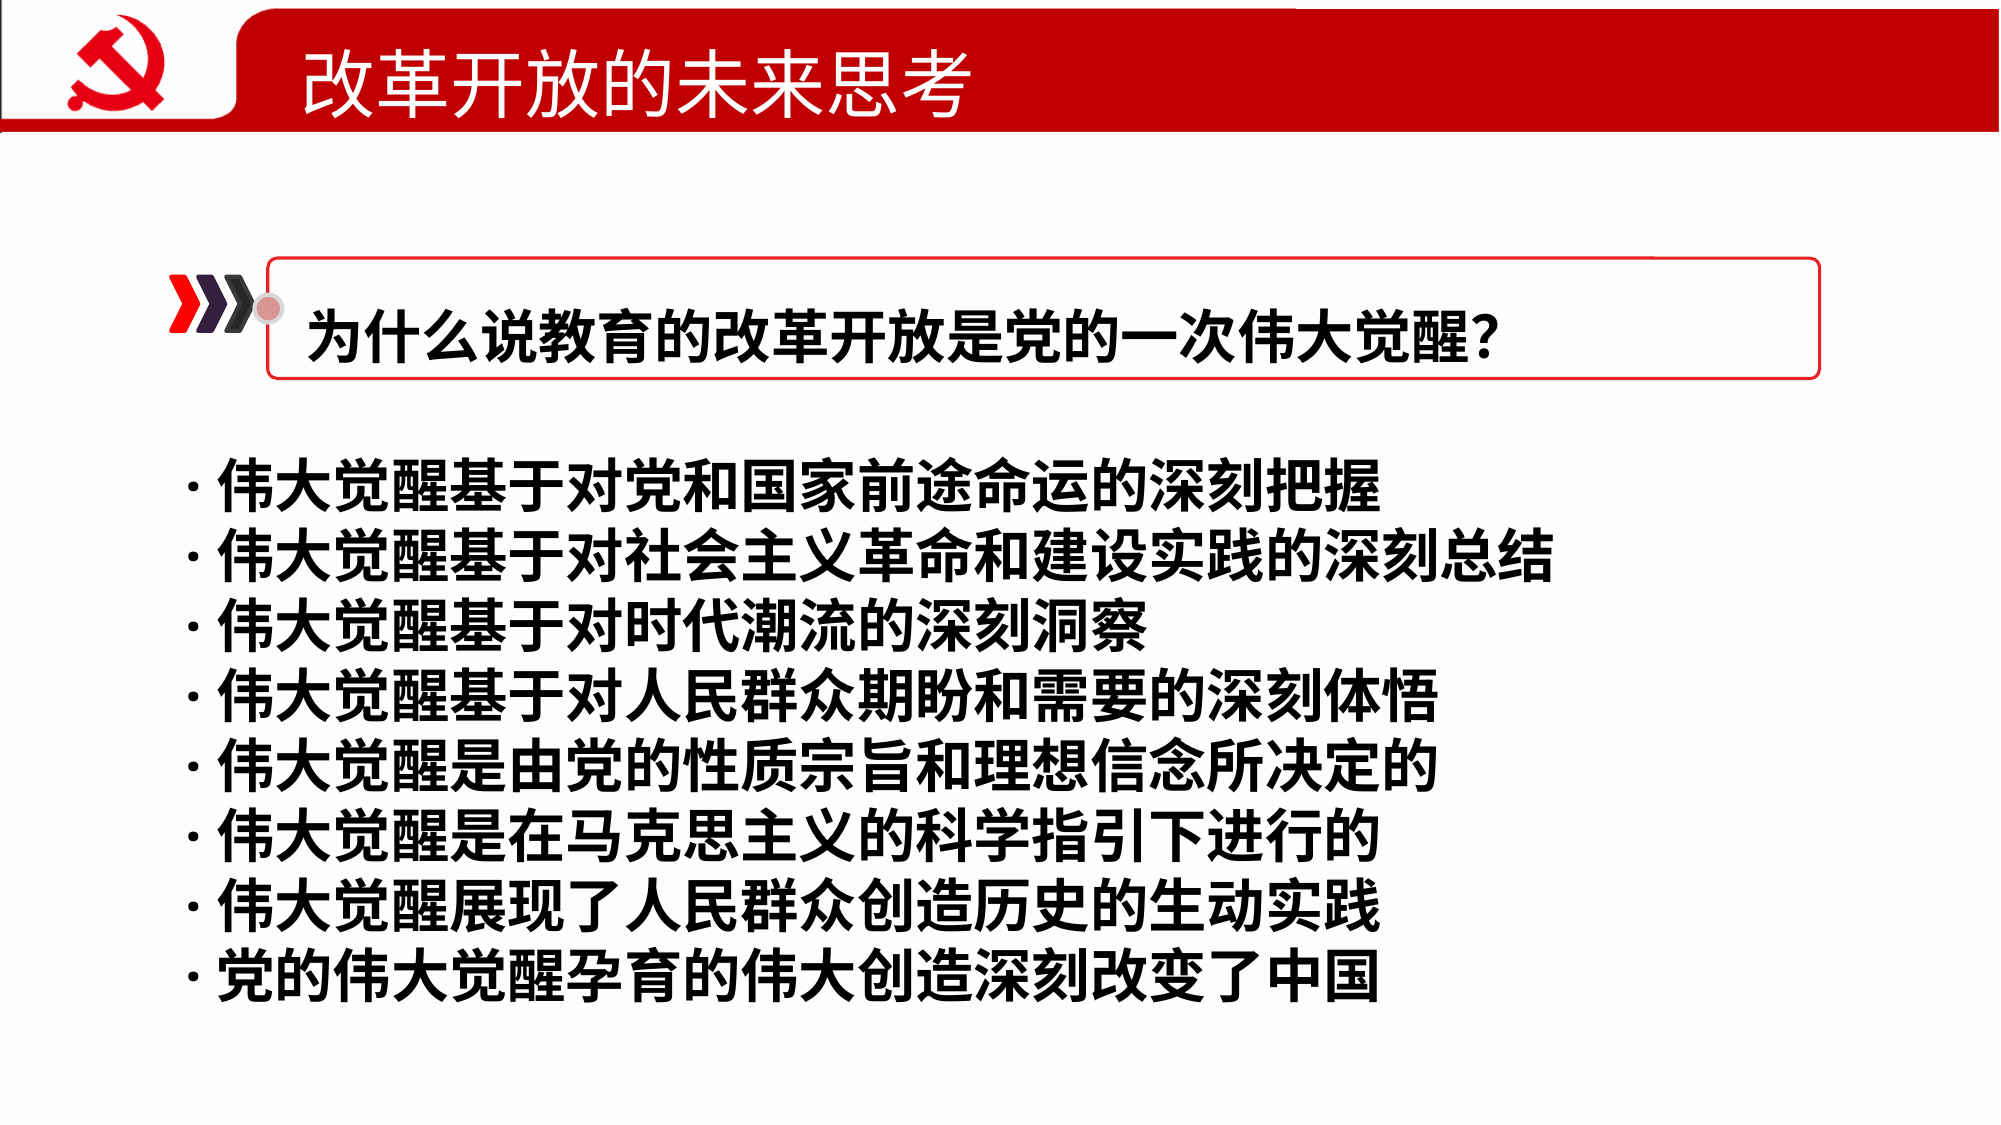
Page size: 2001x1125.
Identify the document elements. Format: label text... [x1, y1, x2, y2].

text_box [254, 258, 1820, 379]
text_box ·伟大觉醒基于对党和国家前途命运的深刻把握 ·伟大觉醒基于对社会主义革命和建设实践的深刻总结 ·伟大觉醒基于对时代潮流的深刻洞察 ·伟大觉醒基于对人民群众期盼和需要的深刻体悟 ·伟大觉醒是由党的性质宗旨和理想信念所决定的 ·伟大觉醒是在马克思主义的科学指引下进行的 ·伟大觉醒展现了人民群众创造历史的生动实践 ·党的伟大觉醒孕育的伟大创造深刻改变了中国 [171, 442, 1796, 1017]
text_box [0, 0, 2000, 133]
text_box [171, 276, 254, 331]
